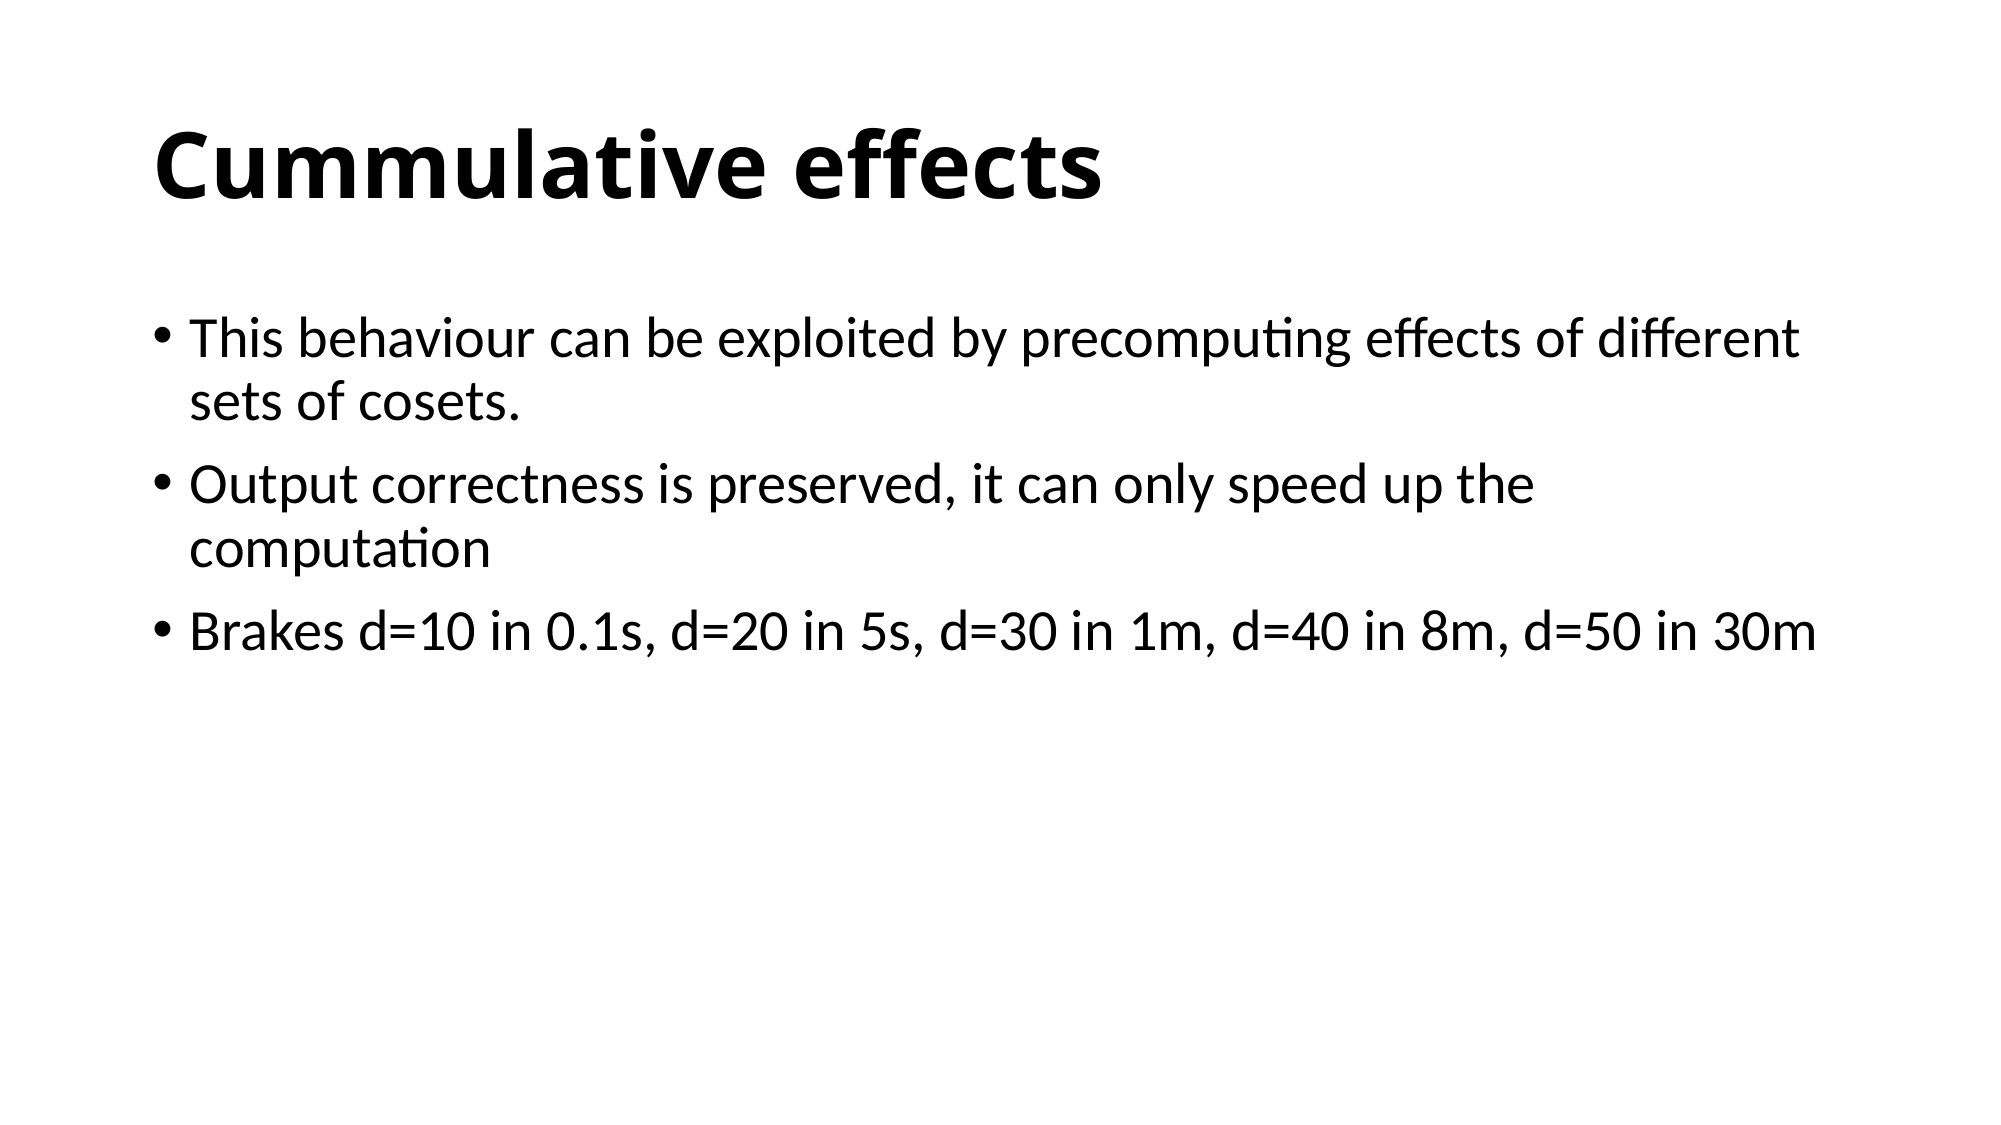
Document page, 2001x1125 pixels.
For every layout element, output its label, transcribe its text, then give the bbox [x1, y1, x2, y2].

title Cummulative effects [137, 59, 1863, 278]
list This behaviour can be exploited by precomputing effects of different sets of cosets. Output correctness is preserved, it can only speed up the computation Brakes d=10 in 0.1s, d=20 in 5s, d=30 in 1m, d=40 in 8m, d=50 in 30m [137, 299, 1863, 1014]
